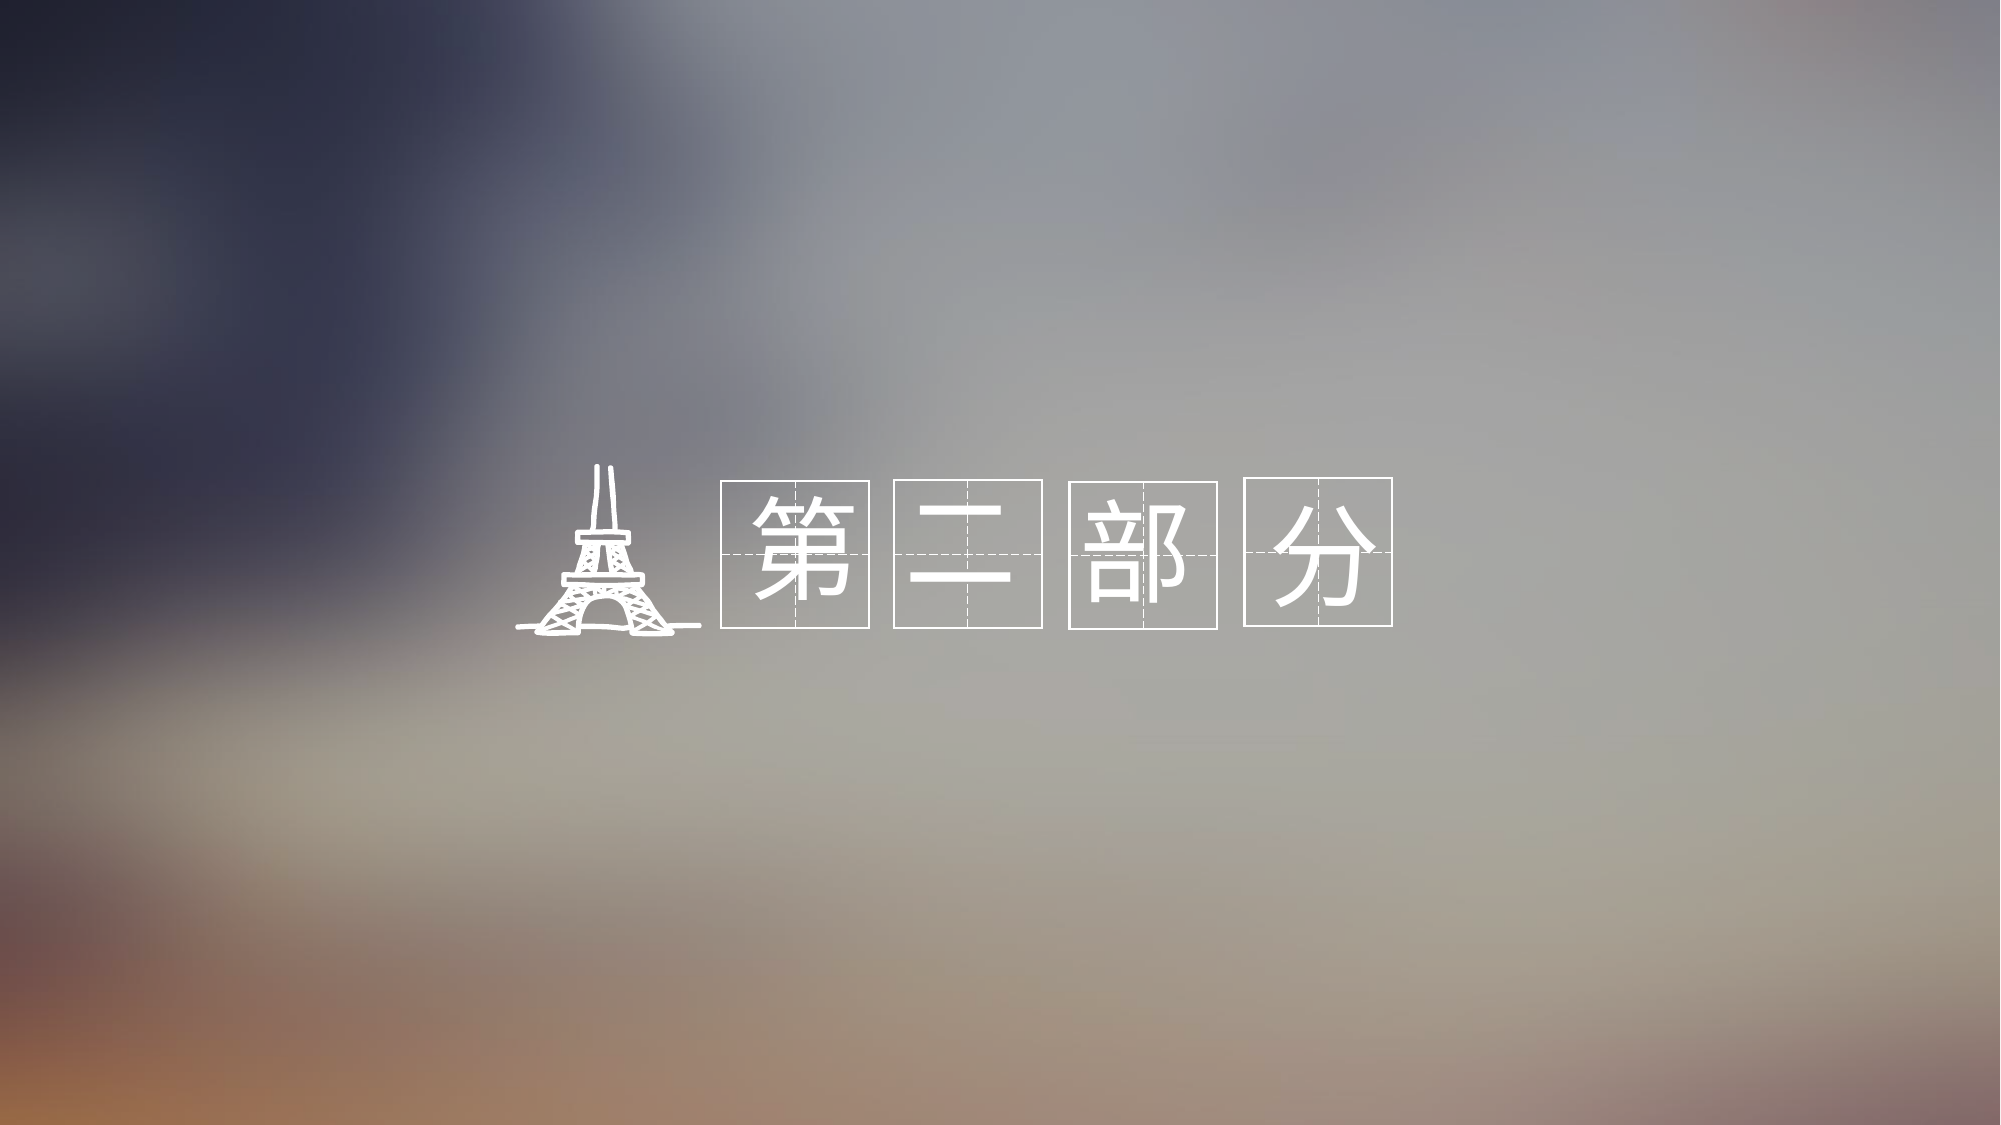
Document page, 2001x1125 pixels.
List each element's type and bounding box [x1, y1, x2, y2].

picture [0, 0, 2001, 1125]
text_box [516, 464, 701, 636]
text_box [721, 464, 1441, 630]
